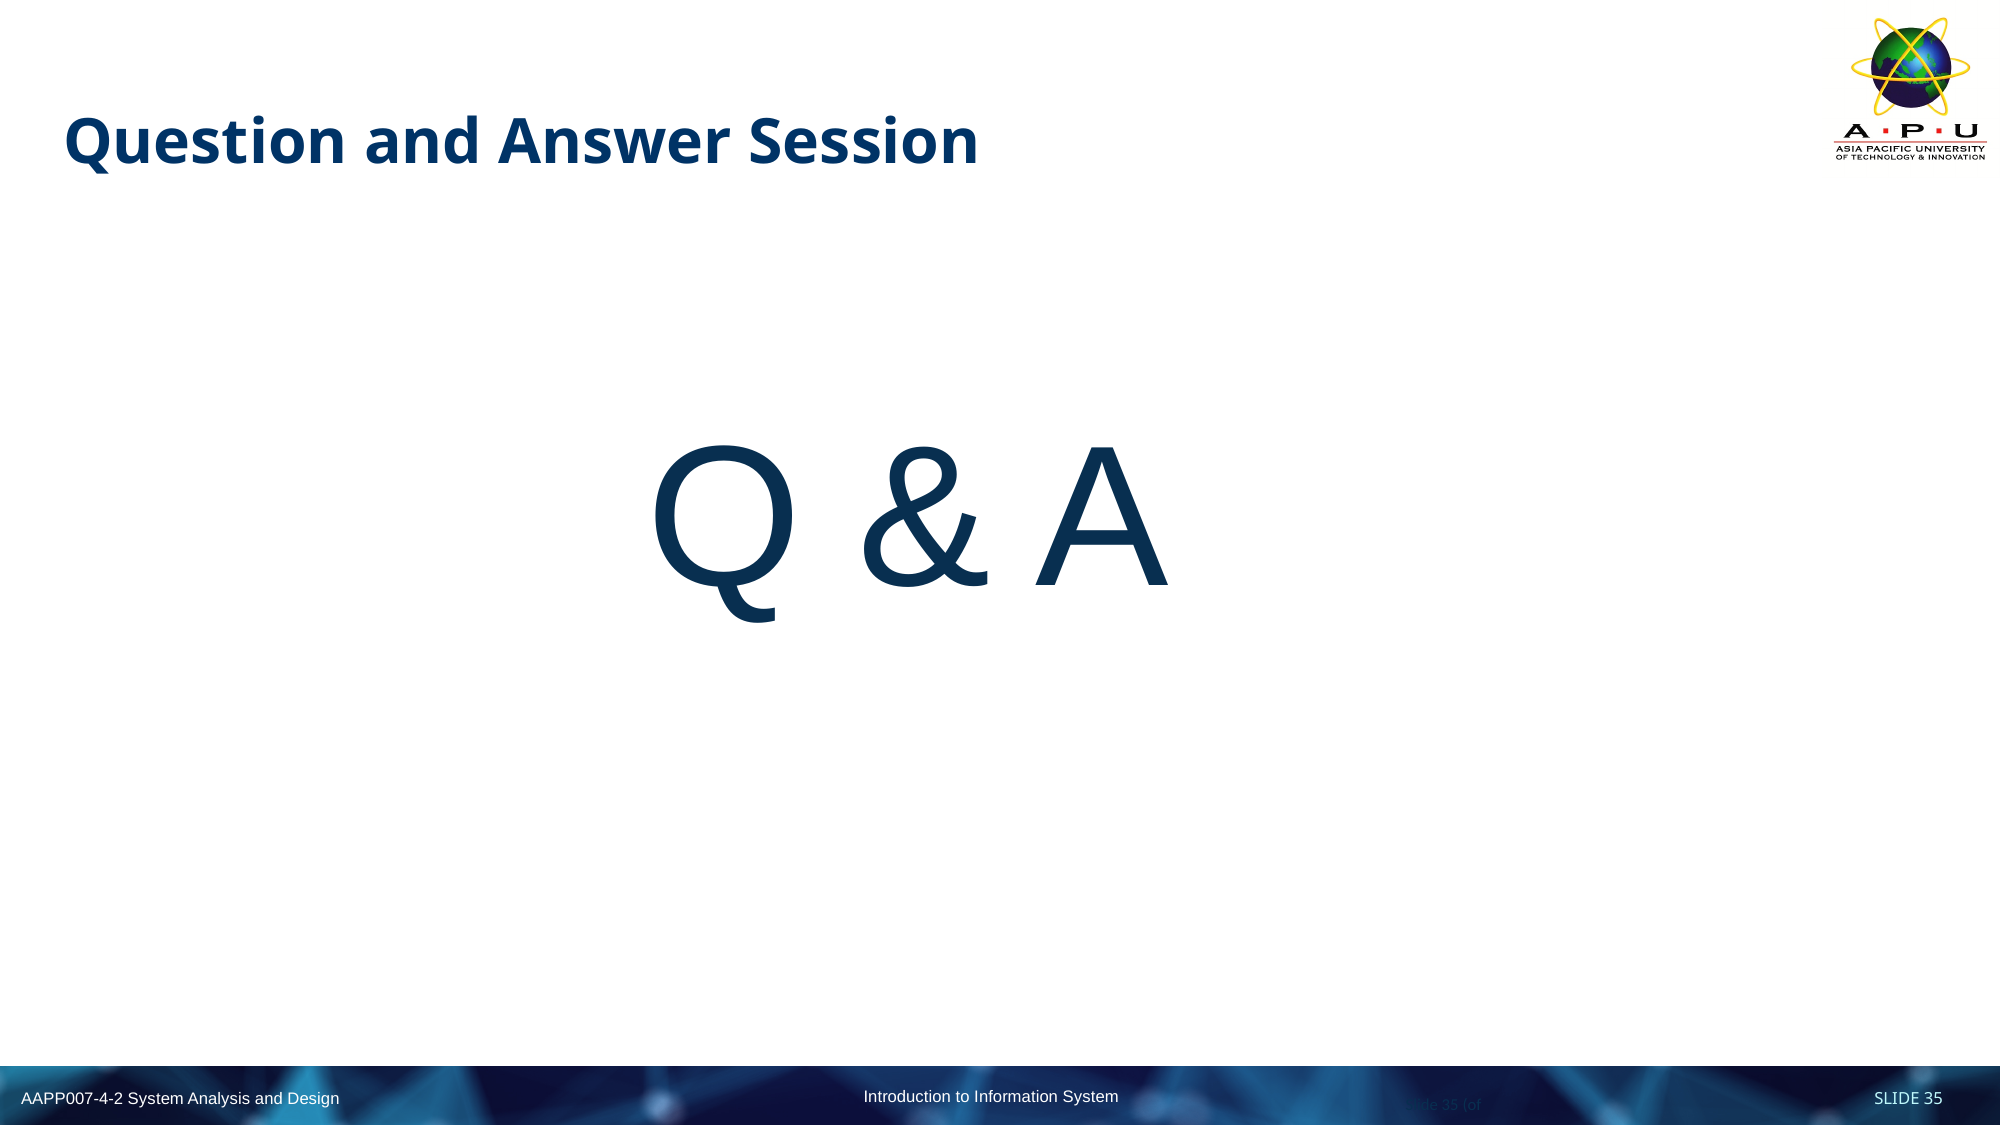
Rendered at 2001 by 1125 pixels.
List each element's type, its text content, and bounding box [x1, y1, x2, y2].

text_box Q & A [632, 378, 1516, 634]
picture [0, 1066, 2000, 1125]
footer Slide 35 (of [1025, 1086, 1500, 1125]
picture [1822, 0, 2000, 178]
title Question and Answer Session [48, 45, 1764, 233]
